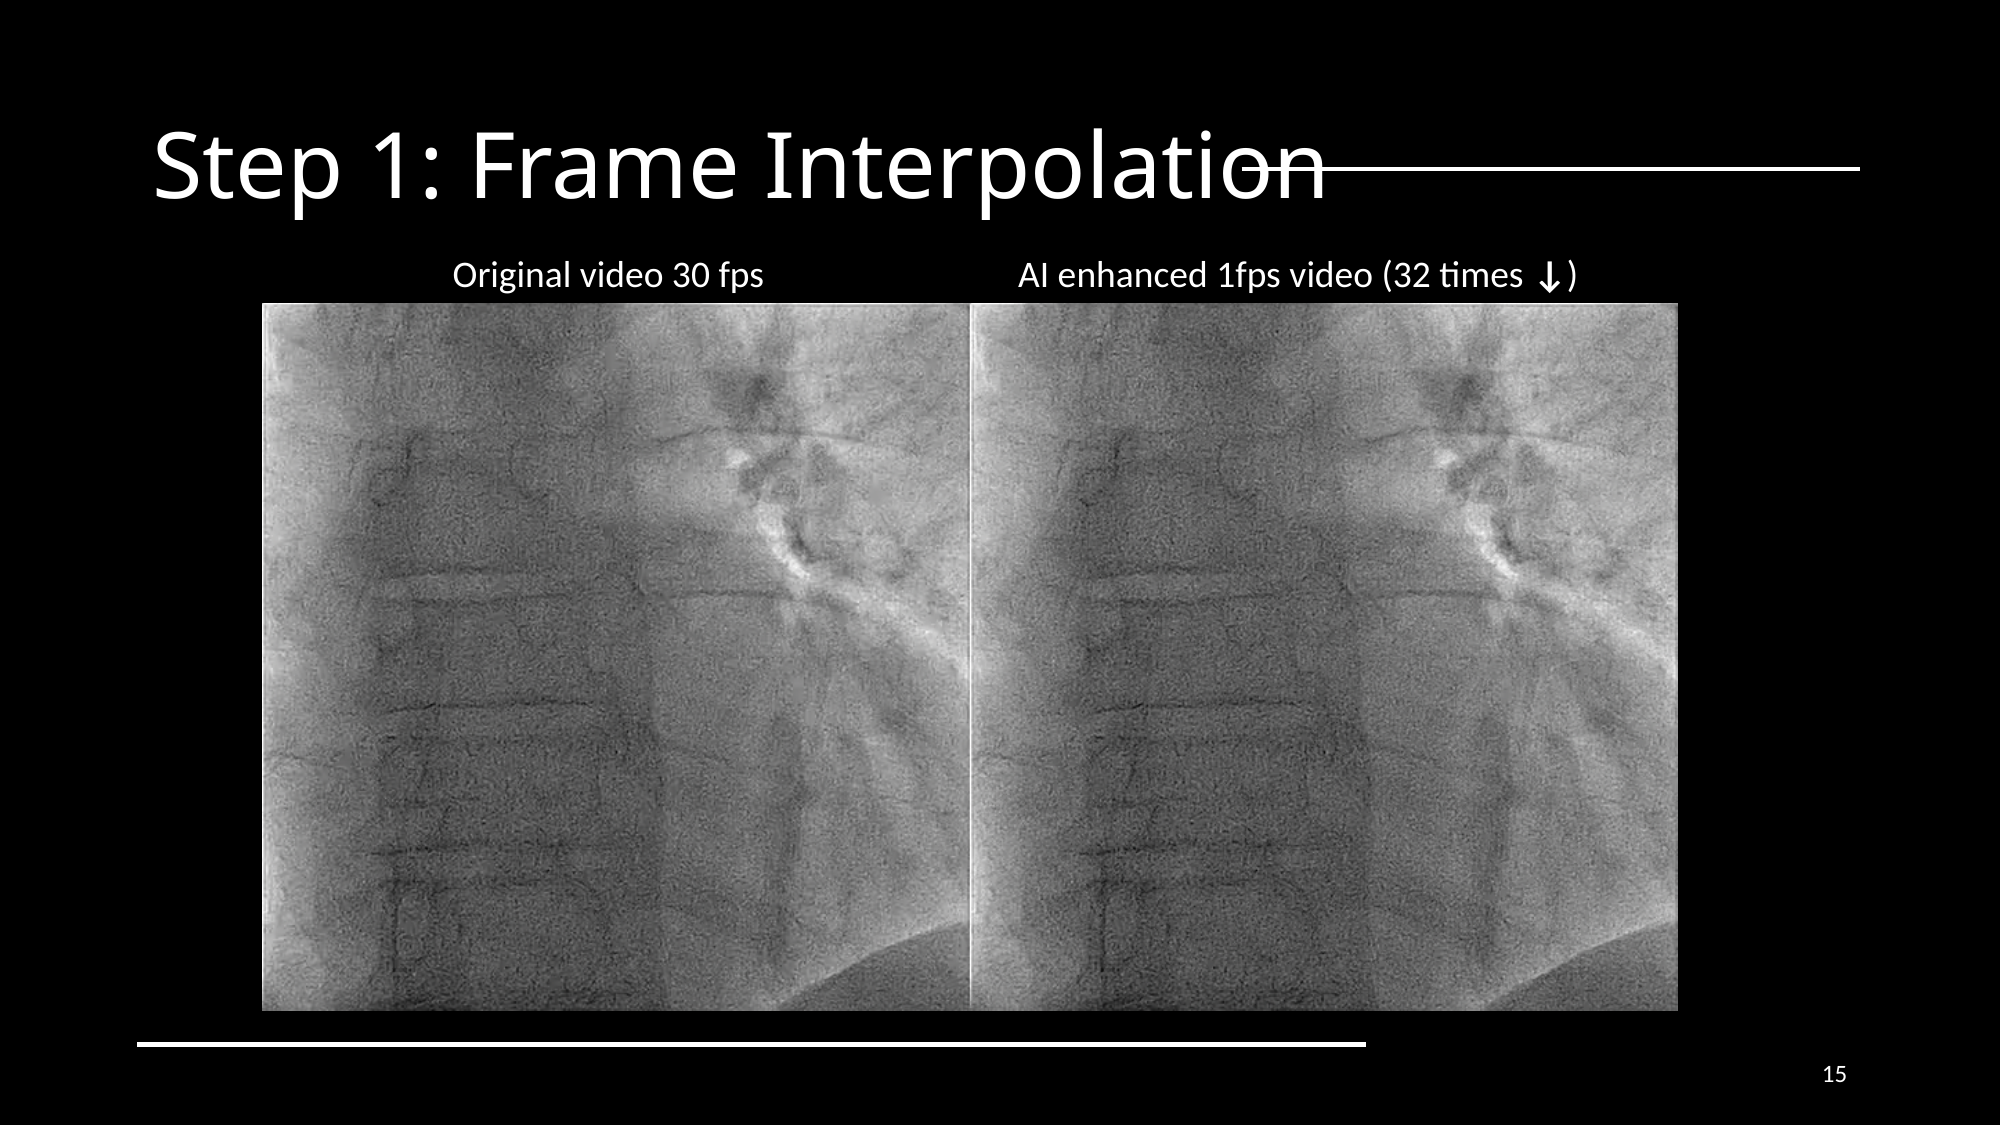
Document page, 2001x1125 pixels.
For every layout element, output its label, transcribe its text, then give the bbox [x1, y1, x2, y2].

text_box Original video 30 fps [437, 278, 780, 302]
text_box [261, 302, 1679, 1012]
text_box AI enhanced 1fps video (32 times ↓) [1003, 278, 1594, 302]
title Step 1: Frame Interpolation [137, 59, 1863, 278]
slide_number 15 [1412, 1042, 1863, 1103]
